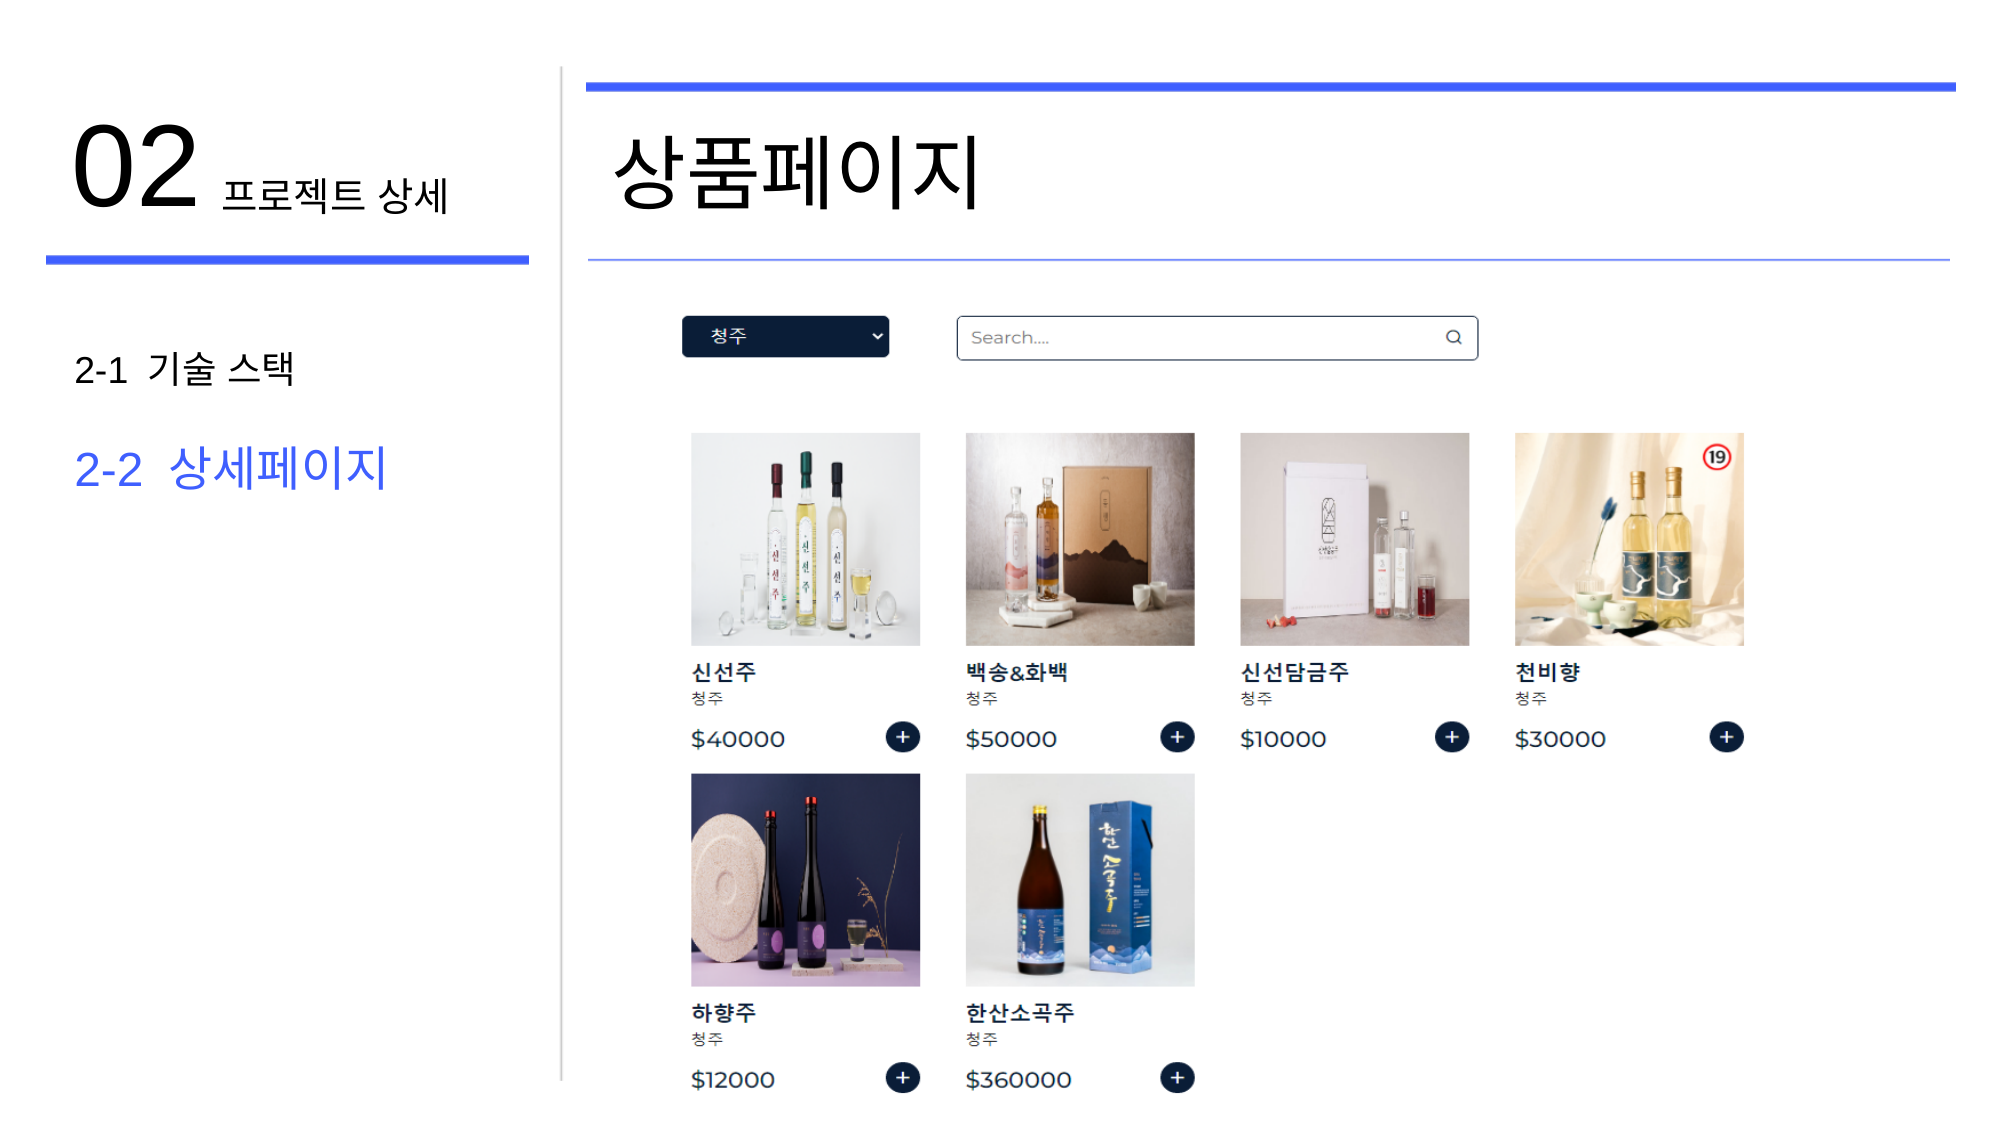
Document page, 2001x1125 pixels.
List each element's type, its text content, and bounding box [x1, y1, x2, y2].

picture [559, 397, 563, 433]
text_box 프로젝트 상세 [280, 166, 552, 224]
picture [585, 69, 1956, 105]
text_box 상품페이지 [601, 117, 1520, 225]
picture [45, 242, 529, 278]
text_box 2-1 기술 스택 [64, 341, 588, 397]
text_box 02 [61, 85, 280, 236]
text_box 2-2 상세페이지 [64, 433, 588, 501]
picture [559, 67, 563, 341]
picture [53, 257, 1950, 1125]
